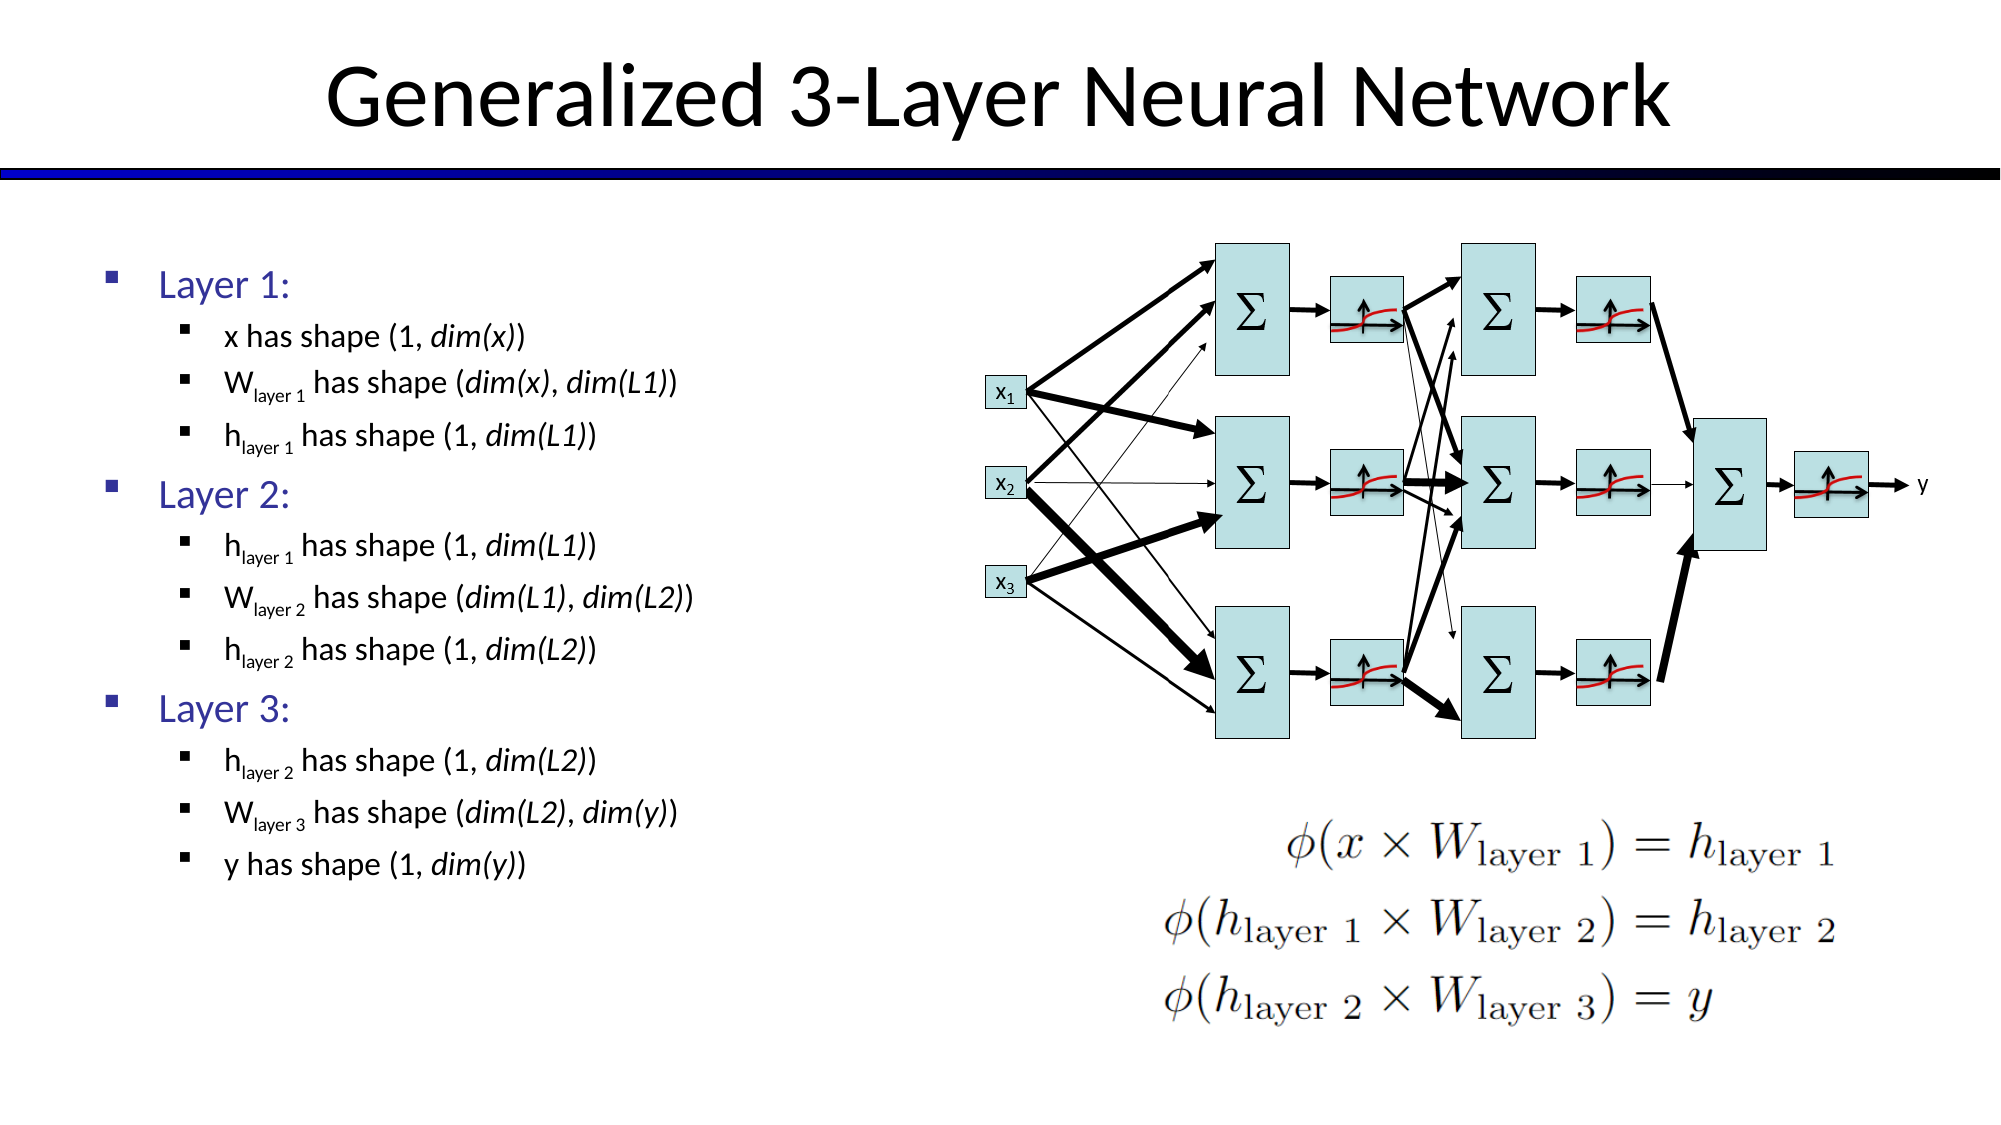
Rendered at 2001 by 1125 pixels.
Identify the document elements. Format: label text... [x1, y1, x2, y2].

picture [974, 224, 1945, 750]
picture [1149, 812, 1863, 1040]
text_box Generalized 3-Layer Neural Network [0, 0, 2000, 184]
text_box Layer 1: x has shape (1, dim(x)) Wlayer 1 has shape (dim(x), dim(L1)) hlayer 1 has shape (1, dim(L1)) Layer 2: hlayer 1 has shape (1, dim(L1)) Wlayer 2 has shape (dim(L1), dim(L2)) hlayer 2 has shape (1, dim(L2)) Layer 3: hlayer 2 has shape (1, dim(L2)) Wlayer 3 has shape (dim(L2), dim(y)) y has shape (1, dim(y)) [87, 249, 825, 896]
